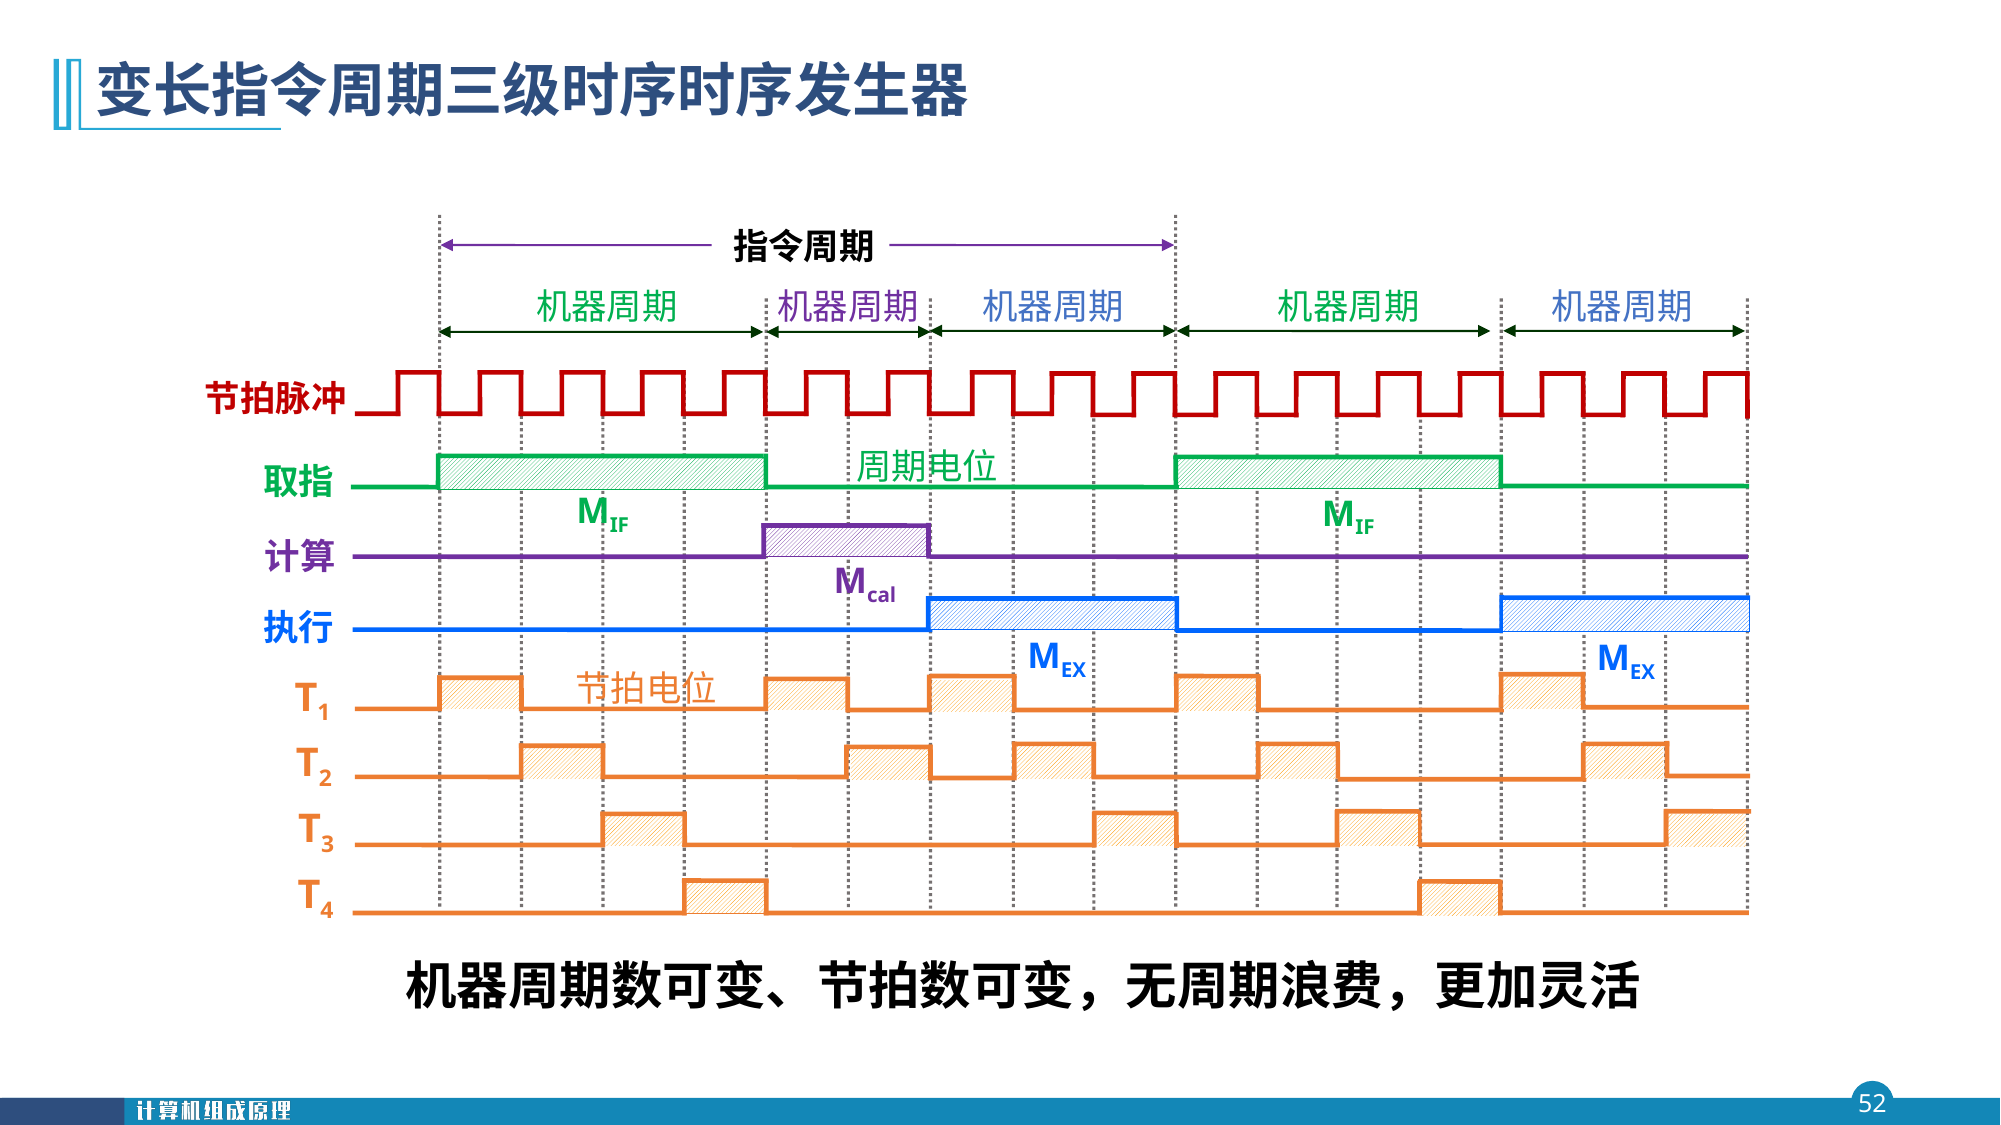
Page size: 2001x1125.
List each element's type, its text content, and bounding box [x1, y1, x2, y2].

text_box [274, 795, 1749, 925]
text_box 机器周期数可变、节拍数可变，无周期浪费，更加灵活 [175, 945, 1847, 1022]
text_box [439, 427, 1748, 597]
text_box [221, 436, 1747, 542]
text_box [439, 216, 1748, 368]
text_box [438, 276, 1745, 335]
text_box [221, 597, 1754, 686]
title 变长指令周期三级时序时序发生器 [80, 42, 1805, 144]
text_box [271, 686, 1747, 728]
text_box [440, 216, 1175, 275]
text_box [178, 368, 1748, 427]
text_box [223, 542, 1746, 597]
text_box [272, 729, 1748, 793]
